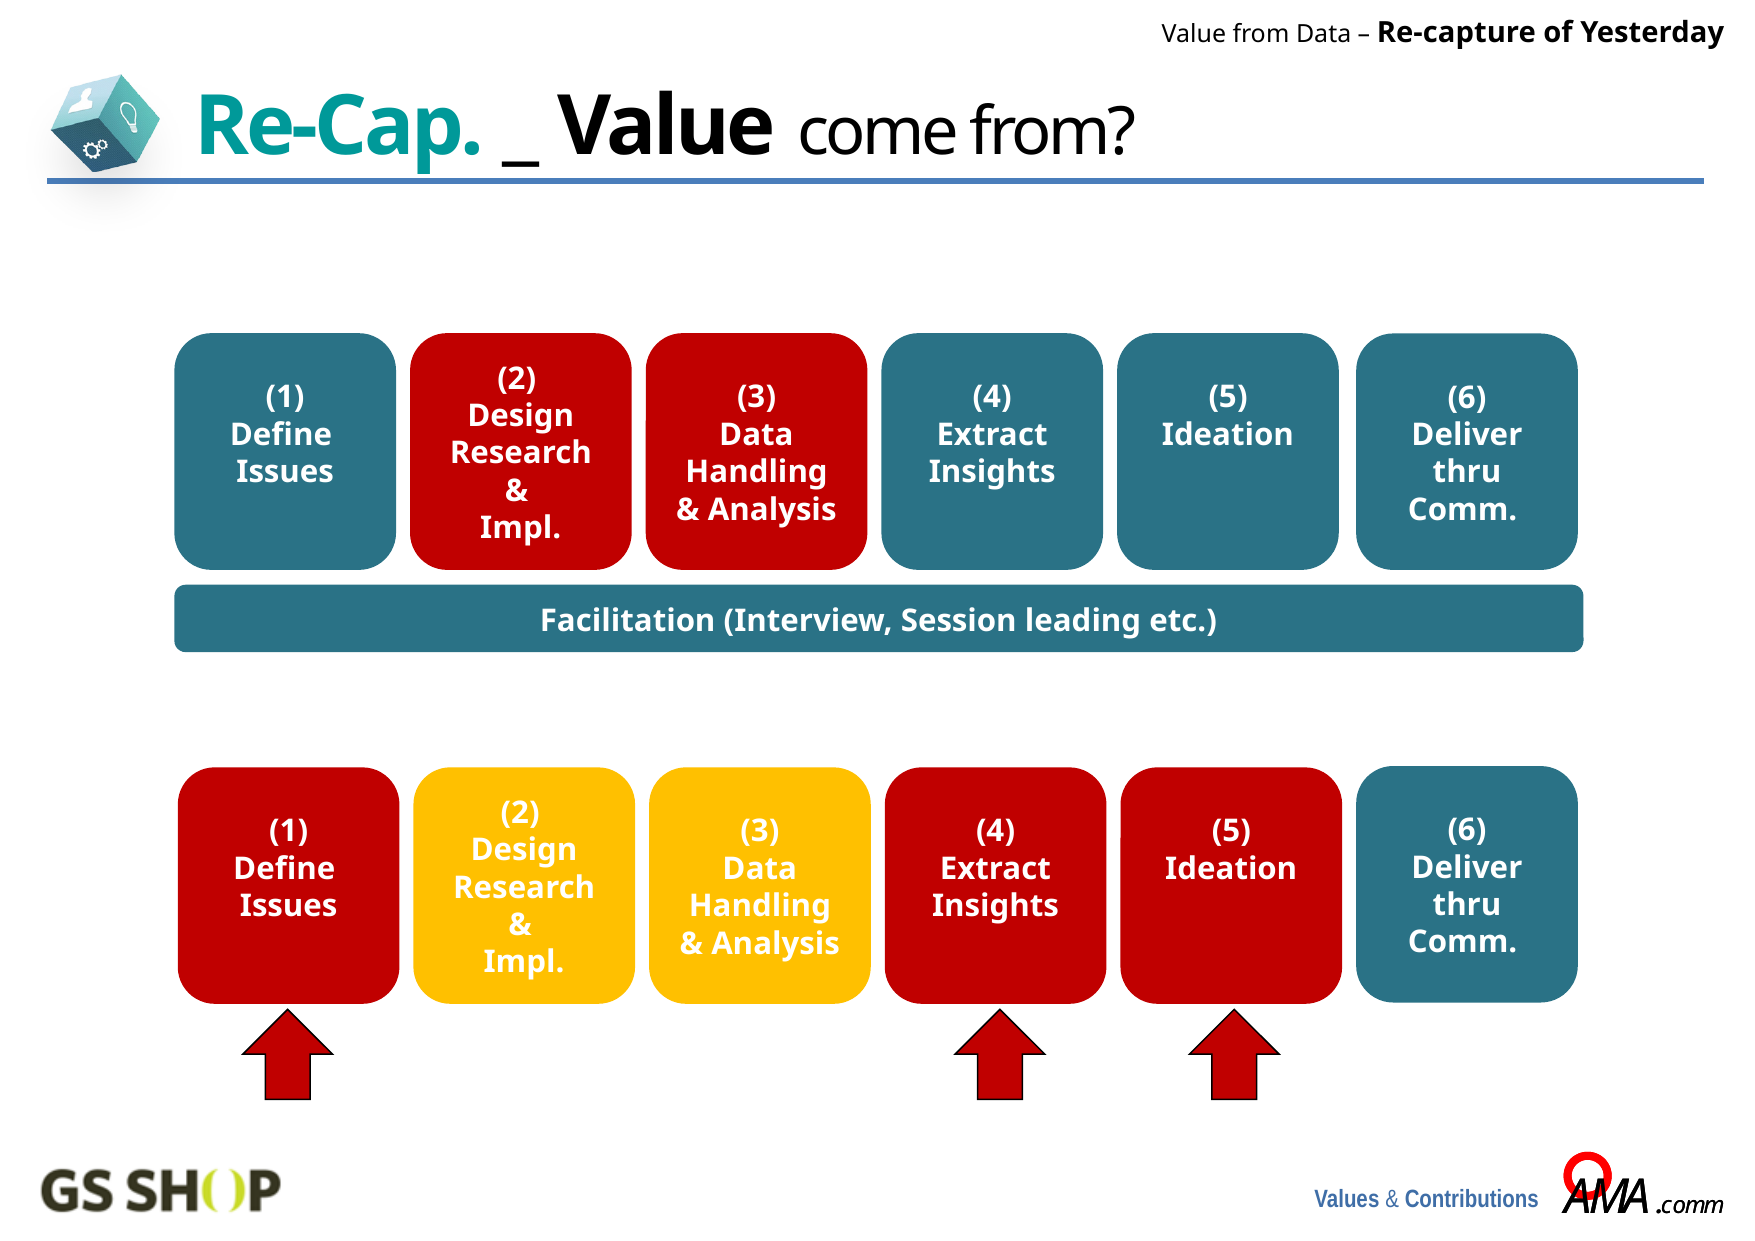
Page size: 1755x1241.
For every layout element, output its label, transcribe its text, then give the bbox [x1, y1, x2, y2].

text_box Re-Cap. _ Value come from? [176, 72, 1379, 170]
text_box (4) Extract Insights [881, 333, 1104, 570]
text_box [242, 1009, 333, 1100]
text_box [1189, 1009, 1280, 1100]
text_box (5) Ideation [1117, 333, 1339, 570]
picture [39, 1163, 287, 1217]
text_box Value from Data – Re-capture of Yesterday [1066, 5, 1740, 56]
text_box (5) Ideation [1120, 767, 1343, 1004]
text_box [955, 1009, 1045, 1100]
text_box (3) Data Handling & Analysis [645, 333, 868, 570]
text_box (6) Deliver thru Comm. [1356, 333, 1578, 570]
text_box (4) Extract Insights [884, 767, 1107, 1004]
picture [50, 74, 160, 172]
text_box (1) Define Issues [177, 767, 400, 1004]
text_box (3) Data Handling & Analysis [649, 767, 871, 1004]
text_box (1) Define Issues [174, 333, 397, 570]
text_box (2) Design Research & Impl. [413, 767, 636, 1004]
text_box (2) Design Research & Impl. [410, 333, 632, 570]
text_box Facilitation (Interview, Session leading etc.) [174, 584, 1584, 653]
text_box (6) Deliver thru Comm. [1356, 766, 1578, 1003]
